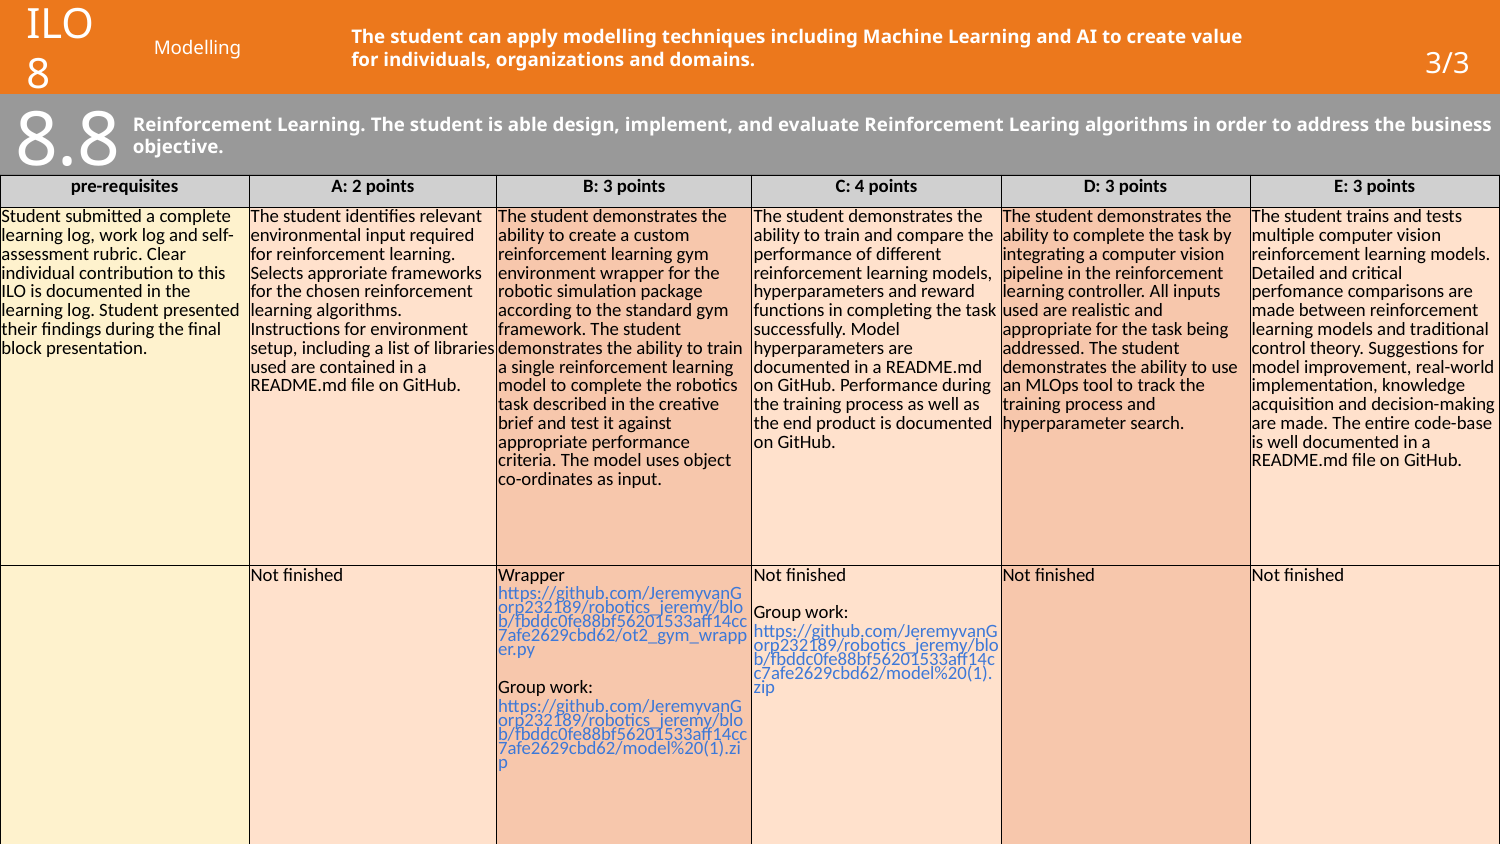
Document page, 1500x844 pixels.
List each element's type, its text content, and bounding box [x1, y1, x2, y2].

table_cell [1, 566, 249, 844]
title Reinforcement Learning. The student is able design, implement, and evaluate Reinforcement Learing algorithms in order to address the business objective. [117, 94, 1500, 175]
table_cell The student demonstrates the ability to complete the task by integrating a computer vision pipeline in the reinforcement learning controller. All inputs used are realistic and appropriate for the task being addressed. The student demonstrates the ability to use an MLOps tool to track the training process and hyperparameter search. [1002, 208, 1250, 565]
table_header D: 3 points [1002, 176, 1250, 207]
title Modelling [138, 0, 364, 95]
title ILO 8 [11, 0, 138, 94]
table_cell The student demonstrates the ability to create a custom reinforcement learning gym environment wrapper for the robotic simulation package according to the standard gym framework. The student demonstrates the ability to train a single reinforcement learning model to complete the robotics task described in the creative brief and test it against appropriate performance criteria. The model uses object co-ordinates as input. [497, 208, 751, 565]
table_cell Not finished [1002, 566, 1250, 844]
table_cell Not finished Group work: https://github.com/JeremyvanGorp232189/robotics_jeremy/blob/fbddc0fe88bf56201533aff14cc7afe2629cbd62/model%20(1).zip [752, 566, 1001, 844]
table_cell Not finished [1251, 566, 1499, 844]
table_cell The student trains and tests multiple computer vision reinforcement learning models. Detailed and critical perfomance comparisons are made between reinforcement learning models and traditional control theory. Suggestions for model improvement, real-world implementation, knowledge acquisition and decision-making are made. The entire code-base is well documented in a README.md file on GitHub. [1251, 208, 1499, 565]
table_cell Wrapper https://github.com/JeremyvanGorp232189/robotics_jeremy/blob/fbddc0fe88bf56201533aff14cc7afe2629cbd62/ot2_gym_wrapper.py Group work: https://github.com/JeremyvanGorp232189/robotics_jeremy/blob/fbddc0fe88bf56201533aff14cc7afe2629cbd62/model%20(1).zip [497, 566, 751, 844]
table_header E: 3 points [1251, 176, 1499, 207]
table_cell Student submitted a complete learning log, work log and self-assessment rubric. Clear individual contribution to this ILO is documented in the learning log. Student presented their findings during the final block presentation. [1, 208, 249, 565]
table_header pre-requisites [1, 176, 249, 207]
table_header B: 3 points [497, 176, 751, 207]
table_header C: 4 points [752, 176, 1001, 207]
table_cell The student demonstrates the ability to train and compare the performance of different reinforcement learning models, hyperparameters and reward functions in completing the task successfully. Model hyperparameters are documented in a README.md on GitHub. Performance during the training process as well as the end product is documented on GitHub. [752, 208, 1001, 565]
title The student can apply modelling techniques including Machine Learning and AI to create value for individuals, organizations and domains. [364, 0, 1277, 94]
table_cell The student identifies relevant environmental input required for reinforcement learning. Selects approriate frameworks for the chosen reinforcement learning algorithms. Instructions for environment setup, including a list of libraries used are contained in a README.md file on GitHub. [250, 208, 496, 565]
table_cell Not finished [250, 566, 496, 844]
title 8.8 [0, 94, 117, 175]
title 3/3 [1277, 0, 1485, 94]
table_header A: 2 points [250, 176, 496, 207]
